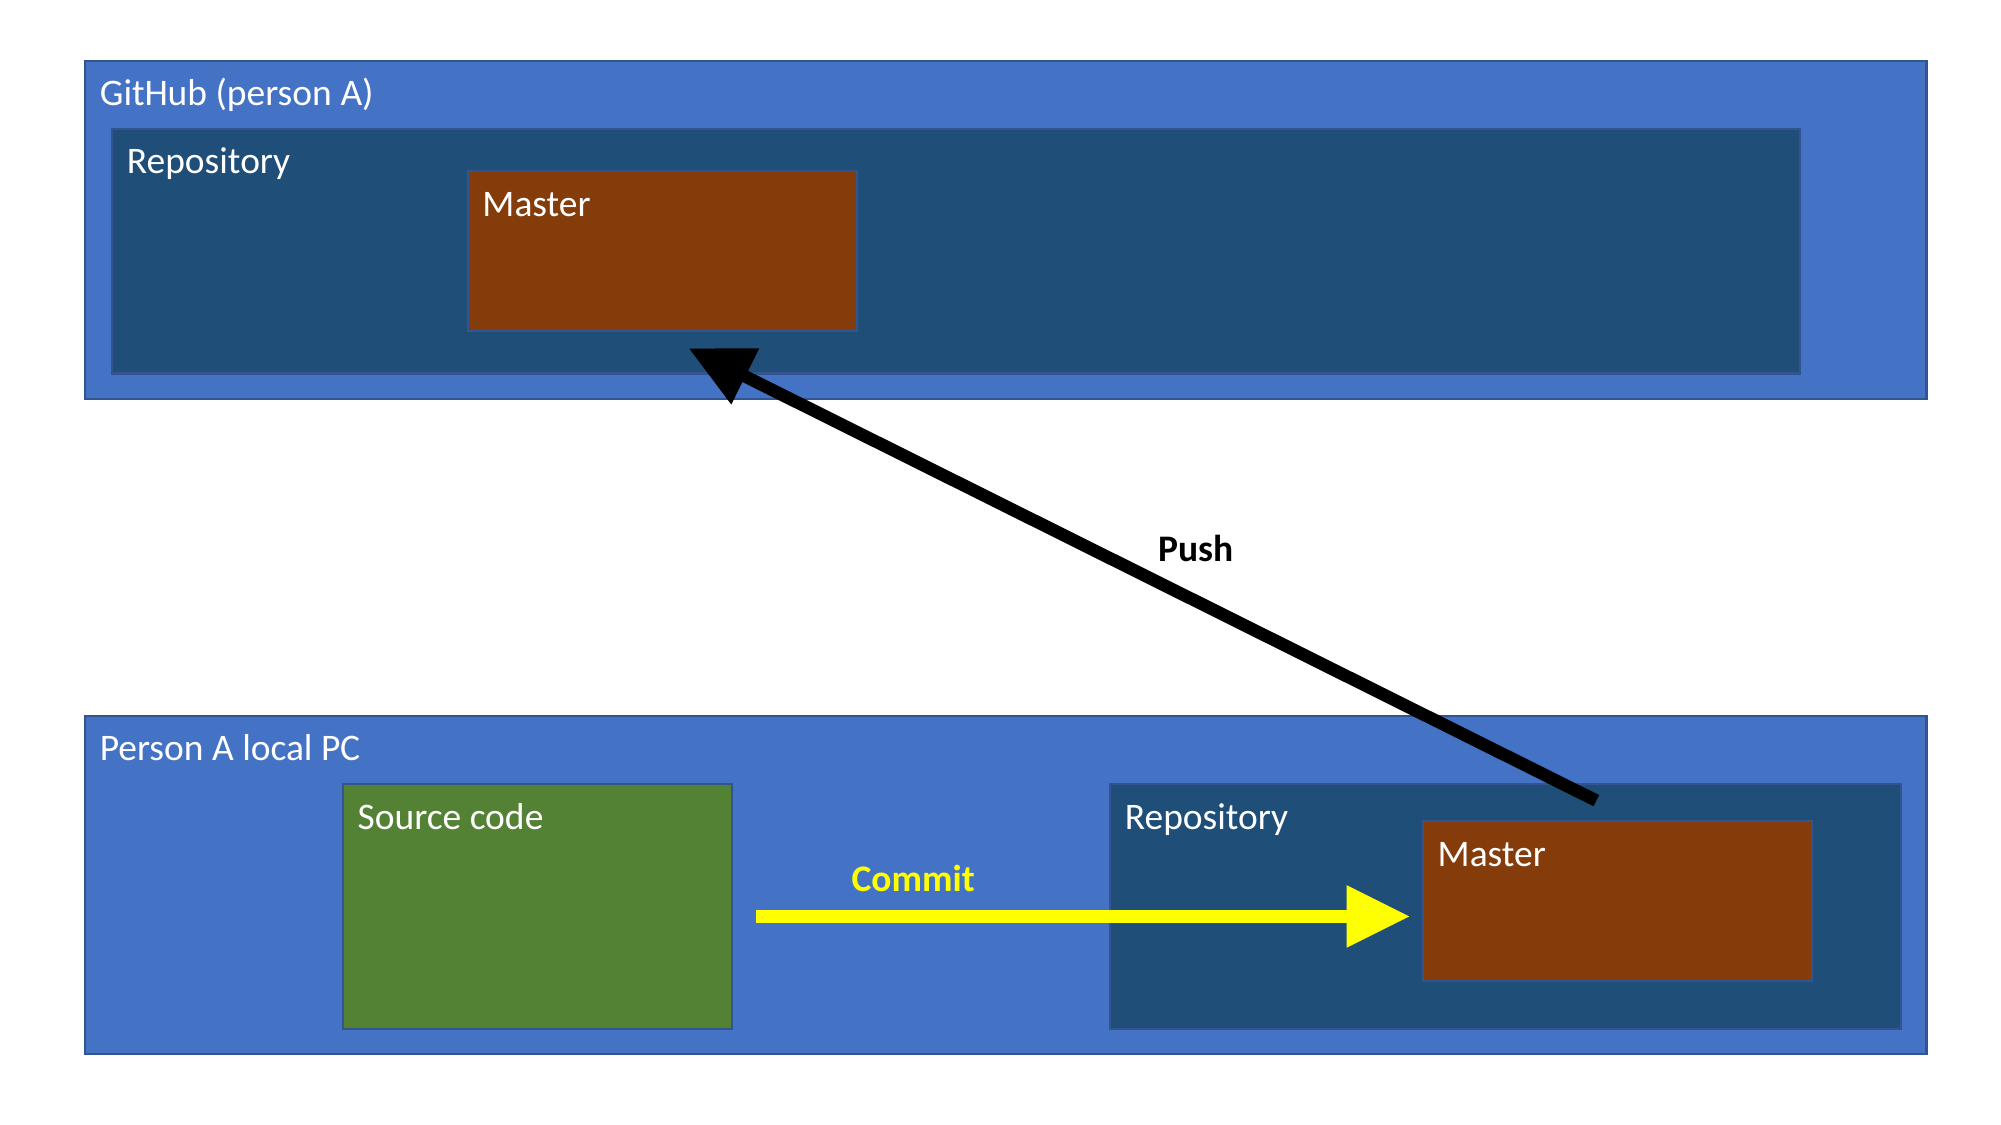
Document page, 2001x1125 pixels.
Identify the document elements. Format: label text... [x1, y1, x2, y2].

text_box Repository [111, 128, 1801, 375]
text_box GitHub (person A) [84, 60, 1928, 400]
text_box Master [1422, 820, 1813, 982]
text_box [689, 348, 1597, 801]
text_box Repository [1109, 783, 1902, 1030]
text_box Person A local PC [84, 715, 1928, 1055]
text_box Commit [836, 846, 990, 906]
text_box Source code [342, 783, 733, 1030]
text_box Master [467, 170, 858, 332]
